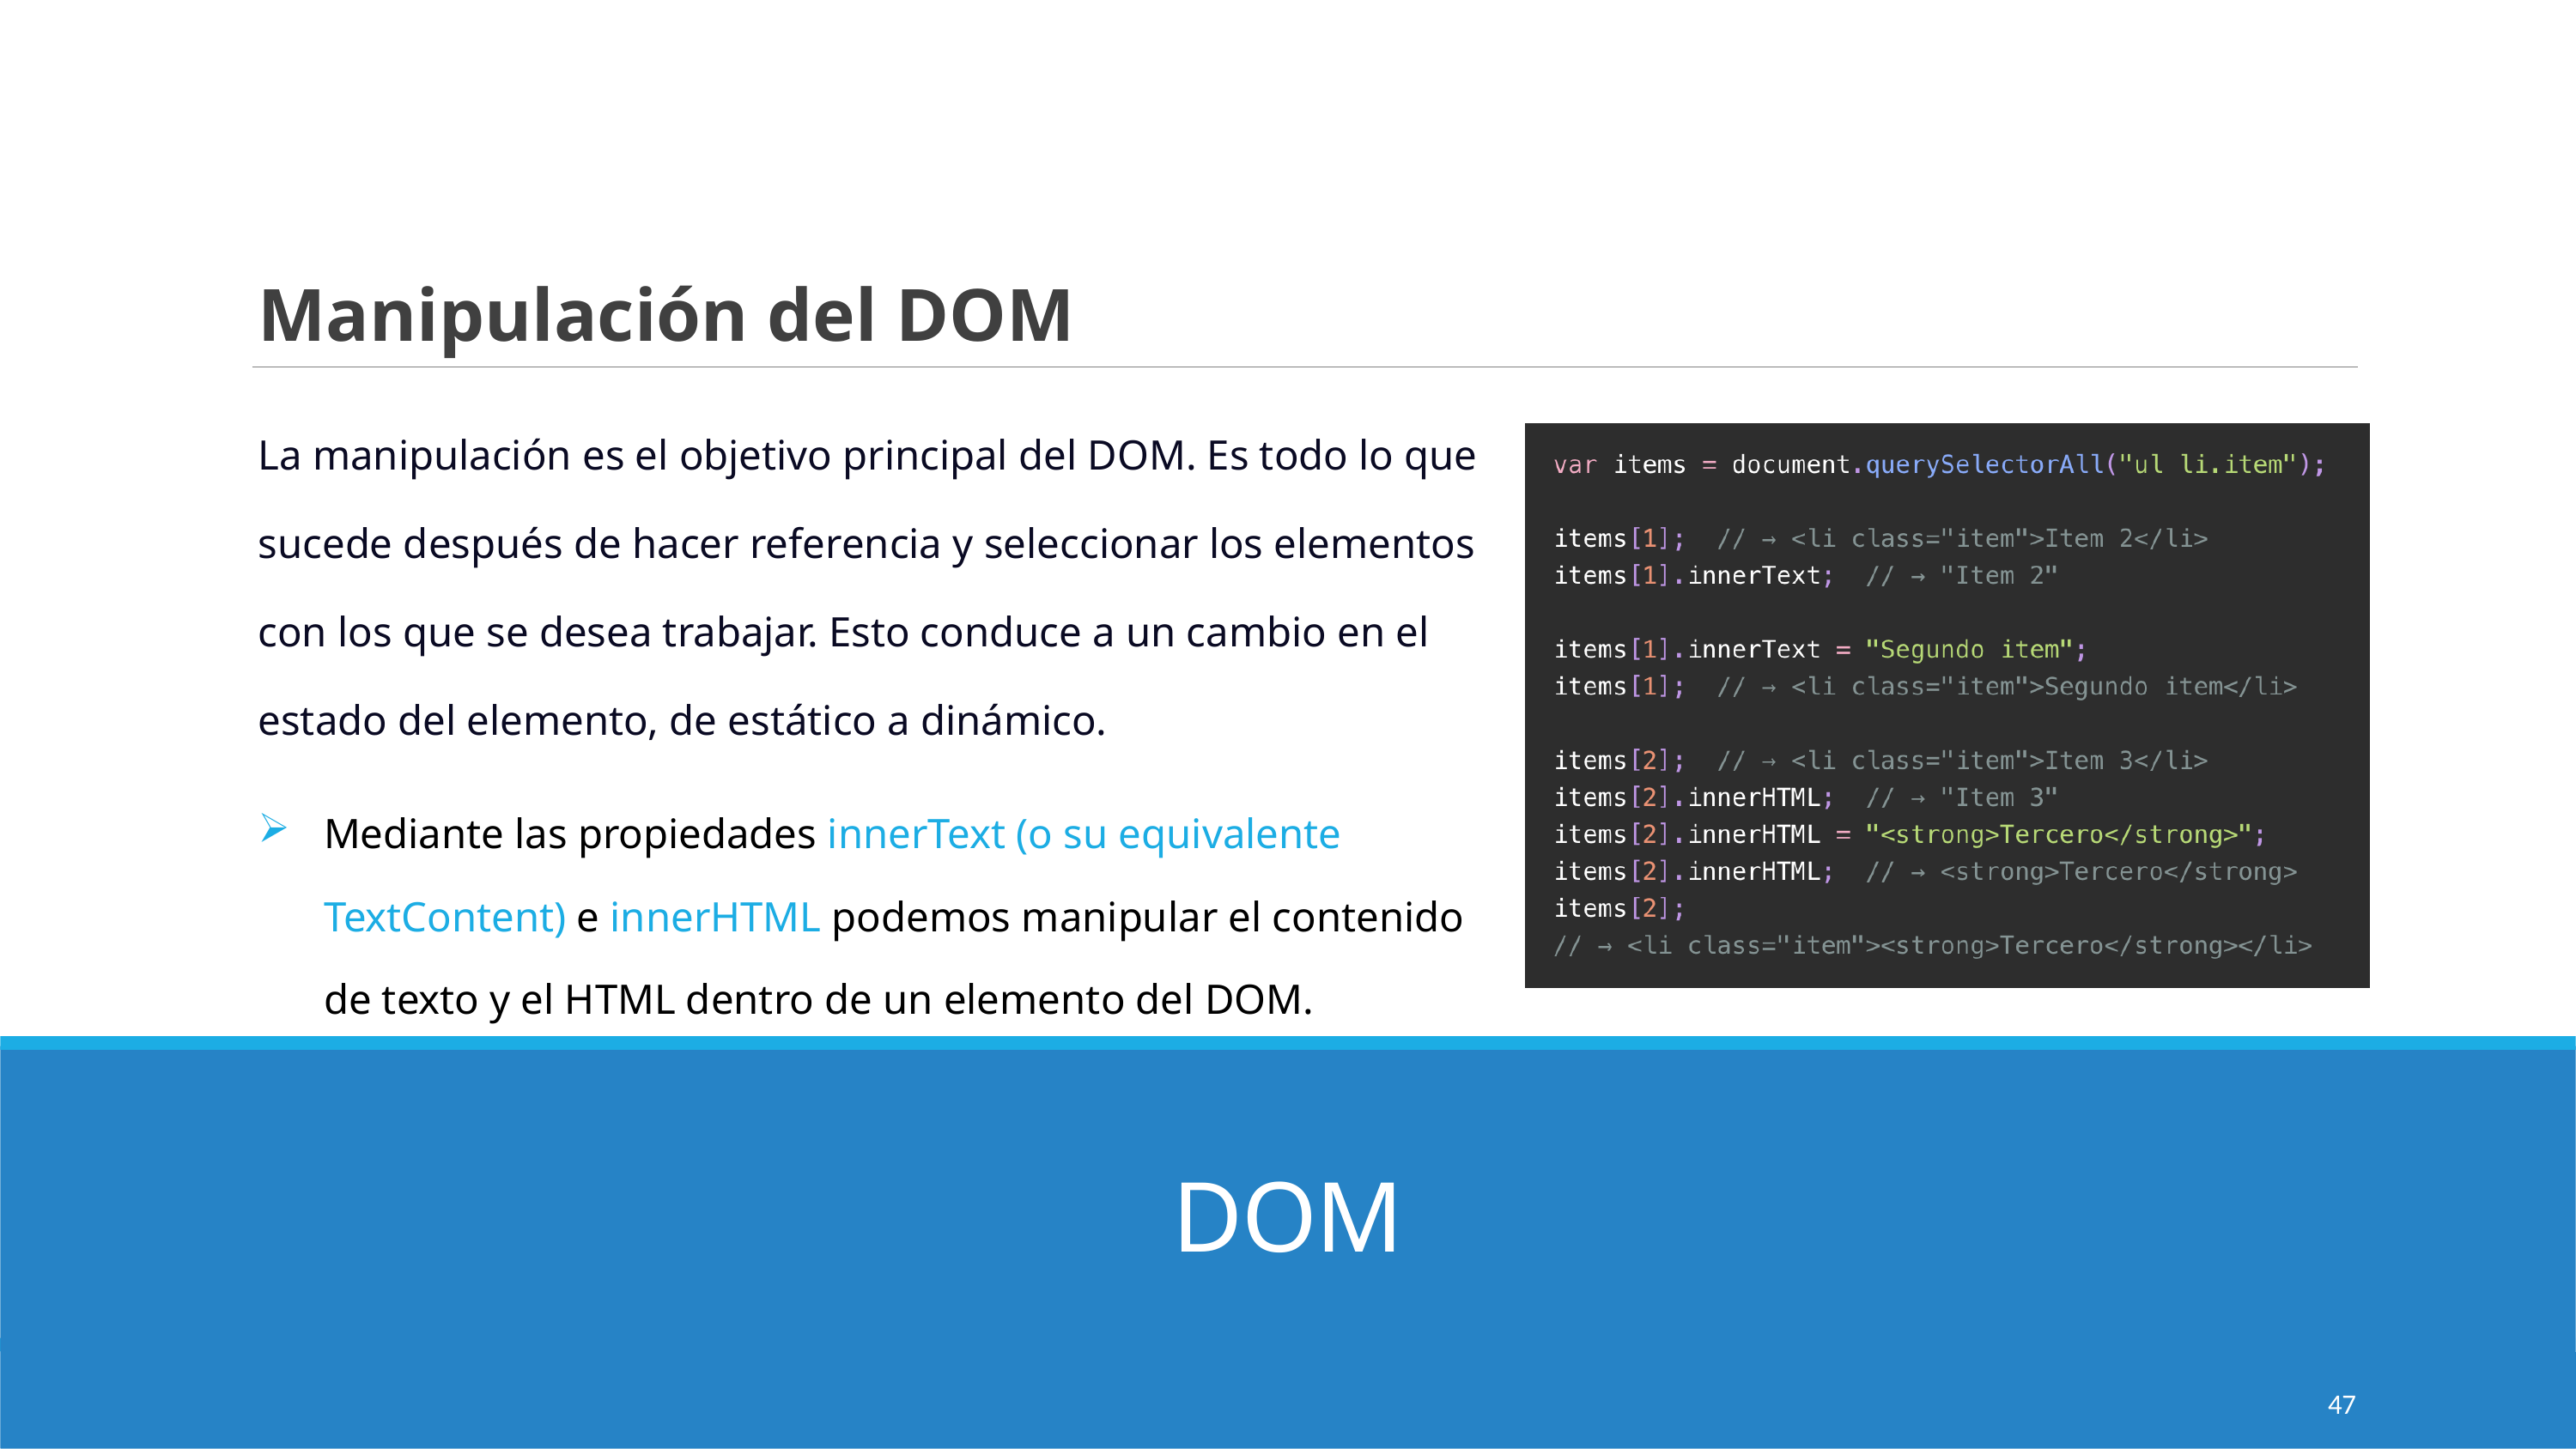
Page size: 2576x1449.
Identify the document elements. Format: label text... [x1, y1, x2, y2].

text_box [0, 1051, 2576, 1449]
picture [1525, 422, 2370, 989]
slide_number 47 [2092, 1364, 2369, 1442]
list Manipulación del DOM La manipulación es el objetivo principal del DOM. Es todo lo que sucede después de hacer referencia y seleccionar los elementos con los que se desea trabajar. Esto conduce a un cambio en el estado del elemento, de estático a dinámico. Mediante las propiedades innerText (o su equivalente TextContent) e innerHTML podemos manipular el contenido de texto y el HTML dentro de un elemento del DOM. [258, 100, 1490, 1045]
text_box [0, 1035, 2576, 1051]
title DOM [225, 1109, 2351, 1327]
